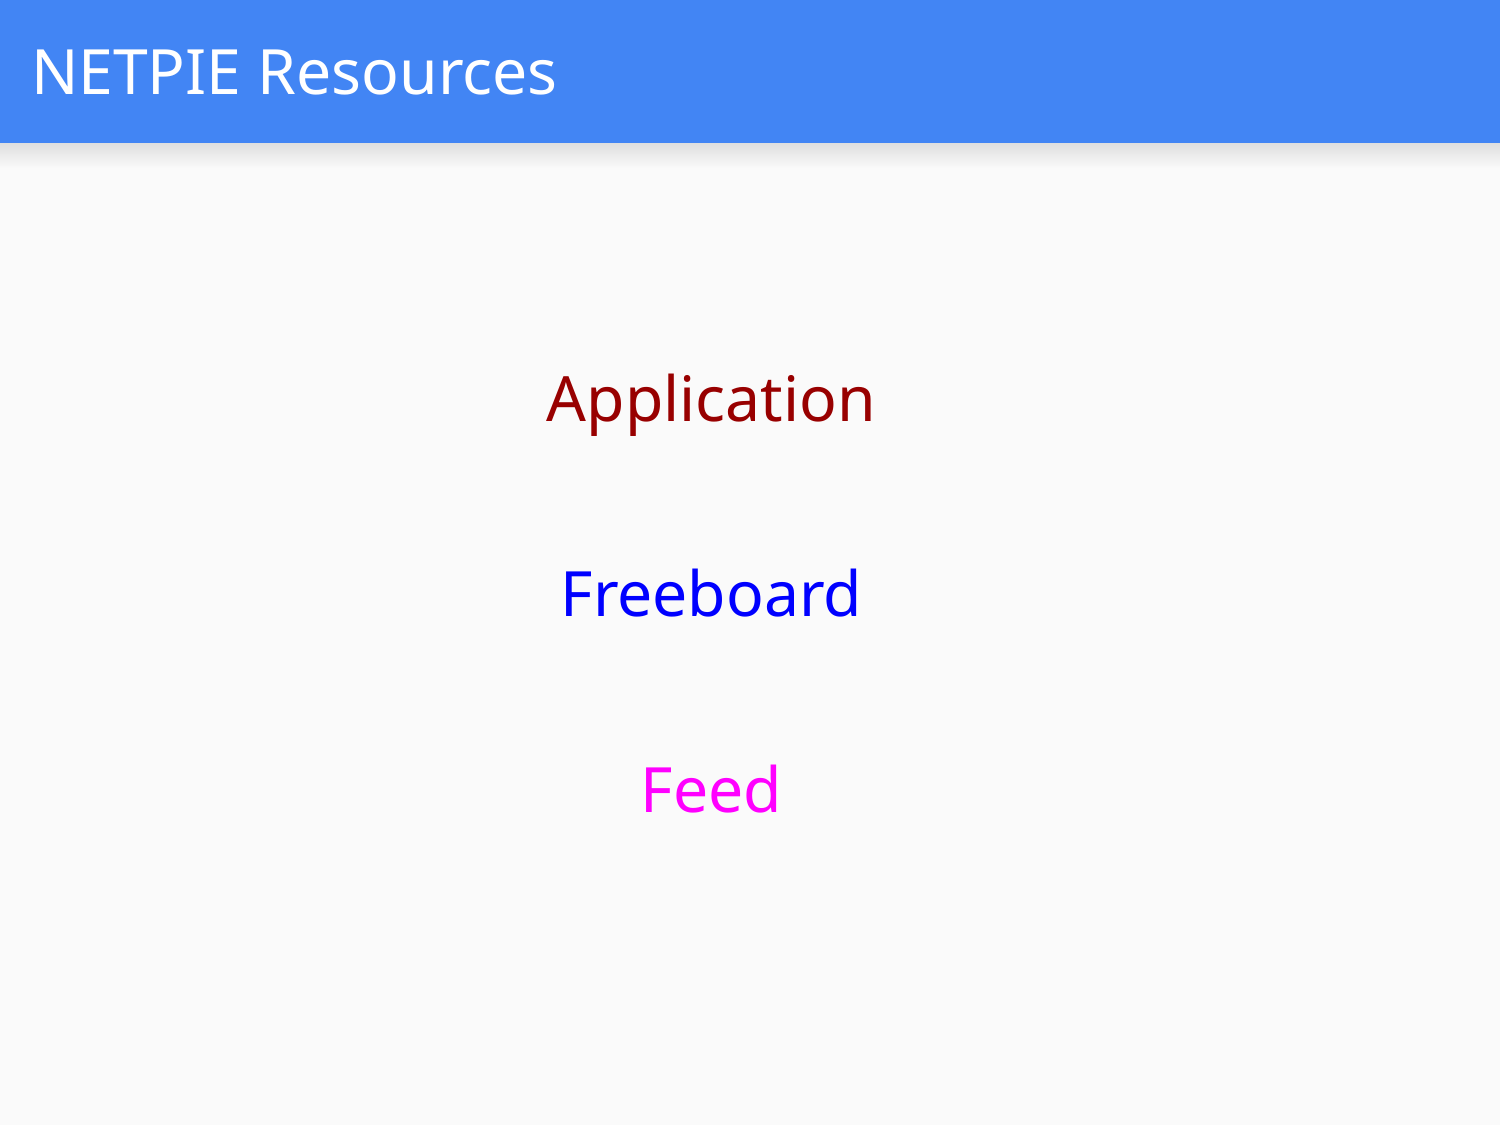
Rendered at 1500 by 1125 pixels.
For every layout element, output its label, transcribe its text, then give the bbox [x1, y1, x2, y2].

text_box Feed [317, 735, 1106, 876]
text_box Freeboard [317, 539, 1106, 680]
title NETPIE Resources [16, 3, 1464, 136]
text_box Application [317, 343, 1106, 484]
